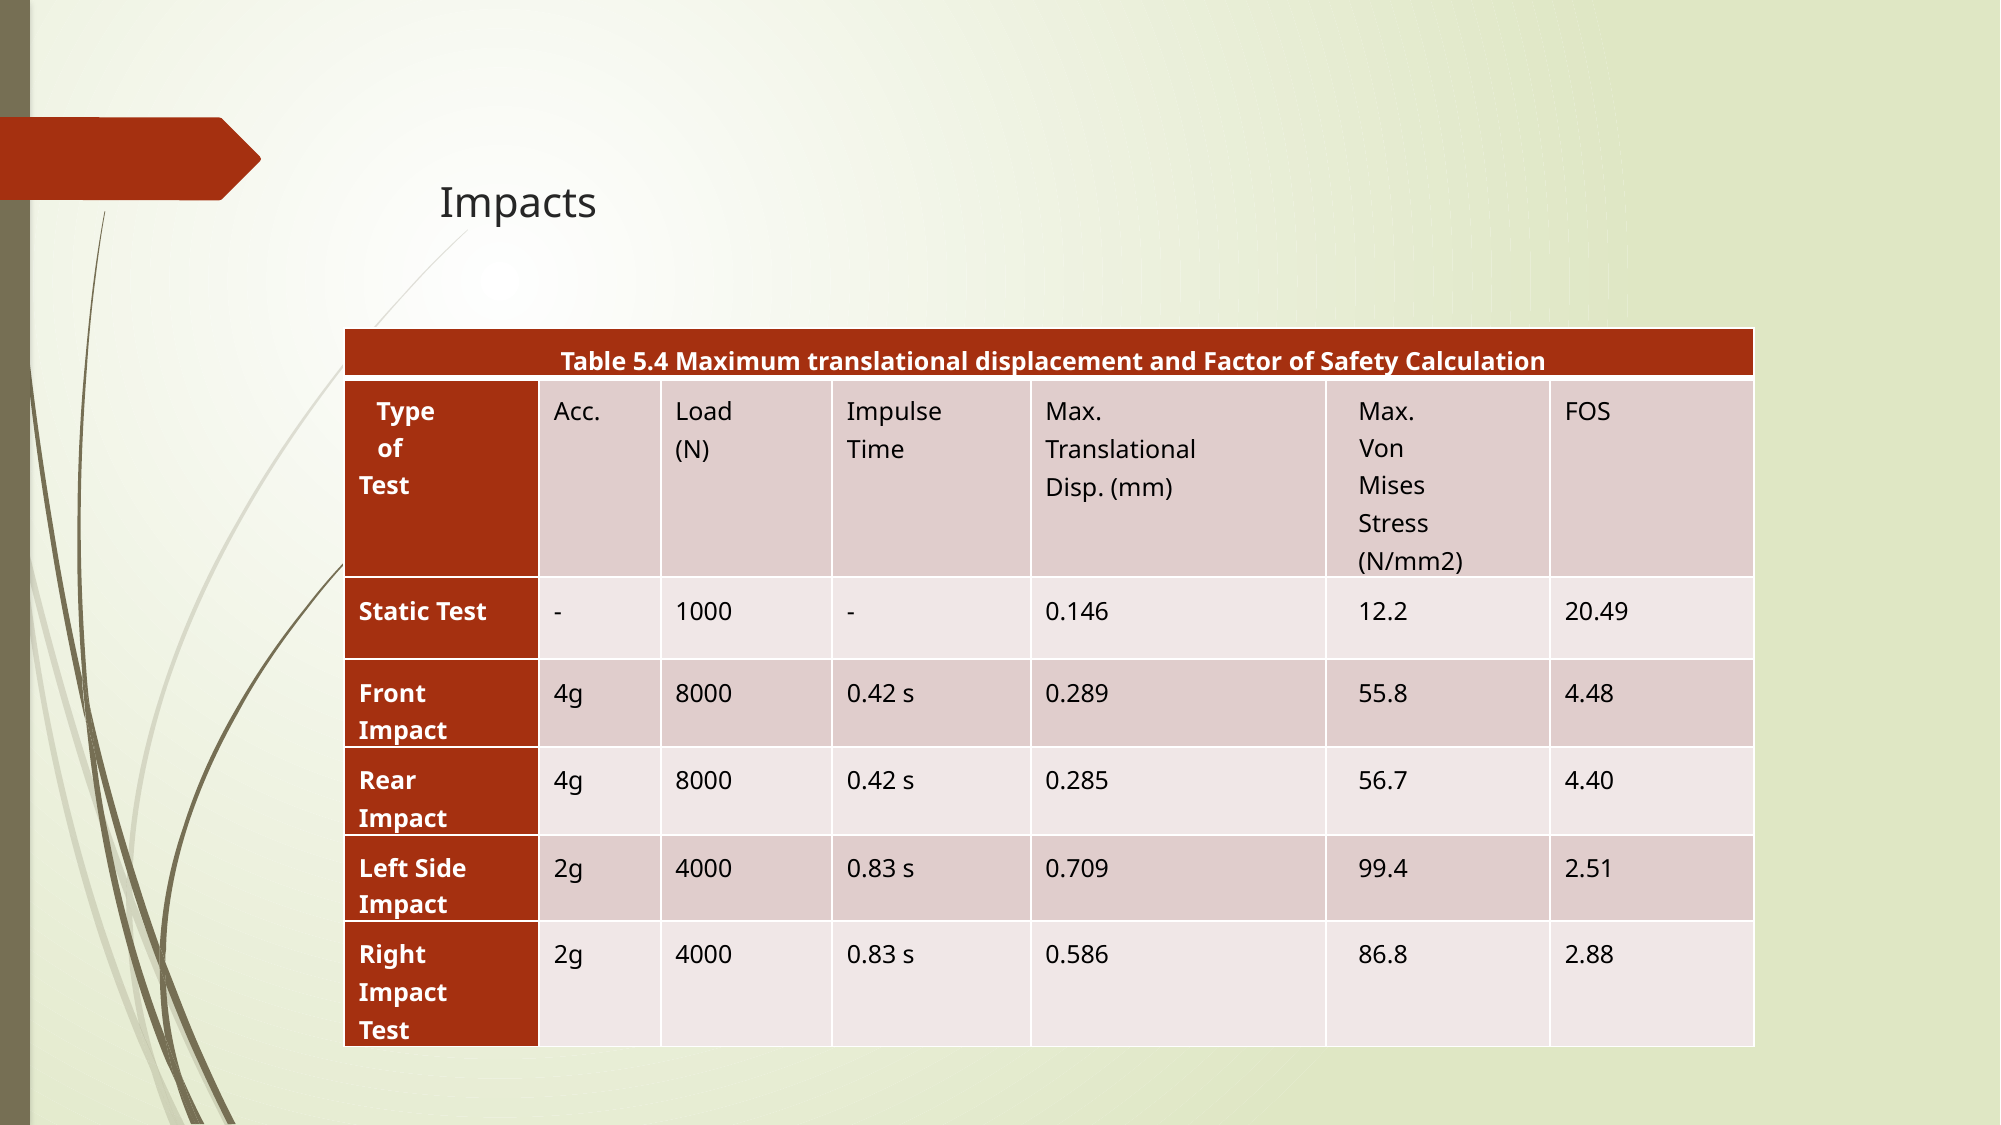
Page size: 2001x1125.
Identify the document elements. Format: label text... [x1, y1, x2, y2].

table_cell Max. Von Mises Stress (N/mm2) [1327, 381, 1549, 576]
table_cell 0.42 s [833, 660, 1030, 746]
table_cell 86.8 [1327, 922, 1549, 1046]
table_cell 0.83 s [833, 836, 1030, 920]
table_cell Acc. [540, 381, 660, 576]
table_cell 4.48 [1551, 660, 1753, 746]
table_cell 8000 [662, 748, 831, 834]
table_cell 4000 [662, 836, 831, 920]
table_cell 4g [540, 748, 660, 834]
table_cell 99.4 [1327, 836, 1549, 920]
table_cell - [833, 578, 1030, 658]
table_cell Load (N) [662, 381, 831, 576]
table_cell 56.7 [1327, 748, 1549, 834]
table_cell 2g [540, 922, 660, 1046]
table_cell - [540, 578, 660, 658]
table_cell Right Impact Test [345, 922, 538, 1046]
table_cell 0.586 [1032, 922, 1325, 1046]
table_cell 0.289 [1032, 660, 1325, 746]
table_cell Static Test [345, 578, 538, 658]
table_cell 1000 [662, 578, 831, 658]
table_cell 4000 [662, 922, 831, 1046]
table_cell 0.709 [1032, 836, 1325, 920]
table_cell 8000 [662, 660, 831, 746]
table_cell Impulse Time [833, 381, 1030, 576]
table_cell Type of Test [345, 381, 538, 576]
table_cell Front Impact [345, 660, 538, 746]
table_cell 12.2 [1327, 578, 1549, 658]
table_cell 0.285 [1032, 748, 1325, 834]
table_cell 0.146 [1032, 578, 1325, 658]
table_cell 4g [540, 660, 660, 746]
table_cell 0.83 s [833, 922, 1030, 1046]
table_cell 4.40 [1551, 748, 1753, 834]
table_cell Rear Impact [345, 748, 538, 834]
table_cell Left Side Impact [345, 836, 538, 920]
table_cell FOS [1551, 381, 1753, 576]
table_cell 0.42 s [833, 748, 1030, 834]
table_cell Max. Translational Disp. (mm) [1032, 381, 1325, 576]
table_cell 2.51 [1551, 836, 1753, 920]
table_cell 55.8 [1327, 660, 1549, 746]
title Impacts [424, 73, 1000, 234]
table_cell 20.49 [1551, 578, 1753, 658]
table_header Table 5.4 Maximum translational displacement and Factor of Safety Calculation [345, 329, 1753, 375]
table_cell 2.88 [1551, 922, 1753, 1046]
table_cell 2g [540, 836, 660, 920]
